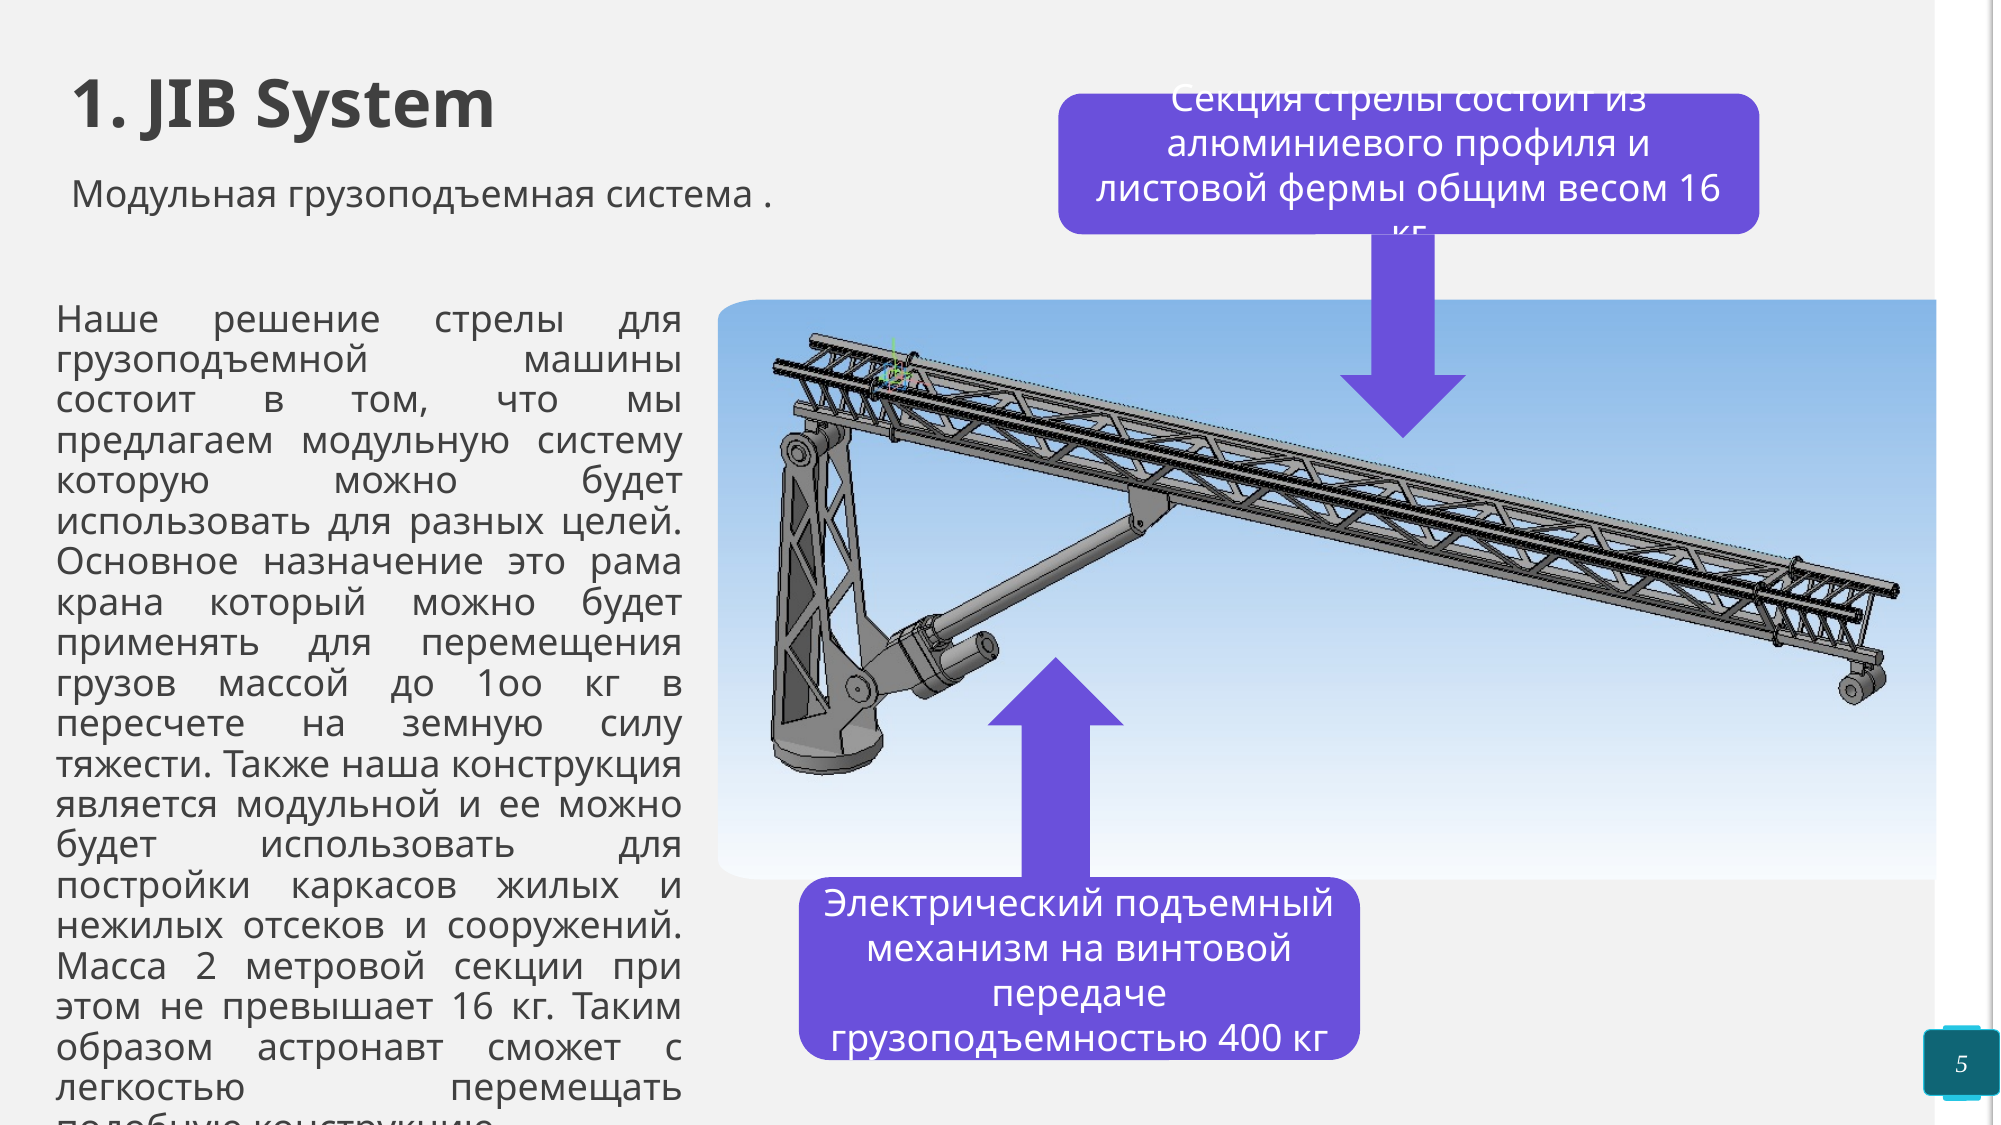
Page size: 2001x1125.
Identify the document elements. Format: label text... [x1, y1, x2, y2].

slide_number 5 [1923, 1029, 2000, 1096]
list Модульная грузоподъемная система . [70, 175, 969, 248]
picture [717, 299, 1937, 880]
text_box Секция стрелы состоит из алюминиевого профиля и листовой фермы общим весом 16 кг [1057, 92, 1761, 236]
title 1. JIB System [70, 70, 969, 142]
text_box Электрический подъемный механизм на винтовой передаче грузоподъемностью 400 кг [797, 880, 1362, 1062]
list Наше решение стрелы для грузоподъемной машины состоит в том, что мы предлагаем модульную систему которую можно будет использовать для разных целей. Основное назначение это рама крана который можно будет применять для перемещения грузов массой до 1оо кг в пересчете на земную силу тяжести. Также наша конструкция является модульной и ее можно будет использовать для постройки каркасов жилых и нежилых отсеков и сооружений. Масса 2 метровой секции при этом не превышает 16 кг. Таким образом астронавт сможет с легкостью перемещать подобную конструкцию. [55, 299, 684, 891]
text_box [1370, 233, 1436, 299]
